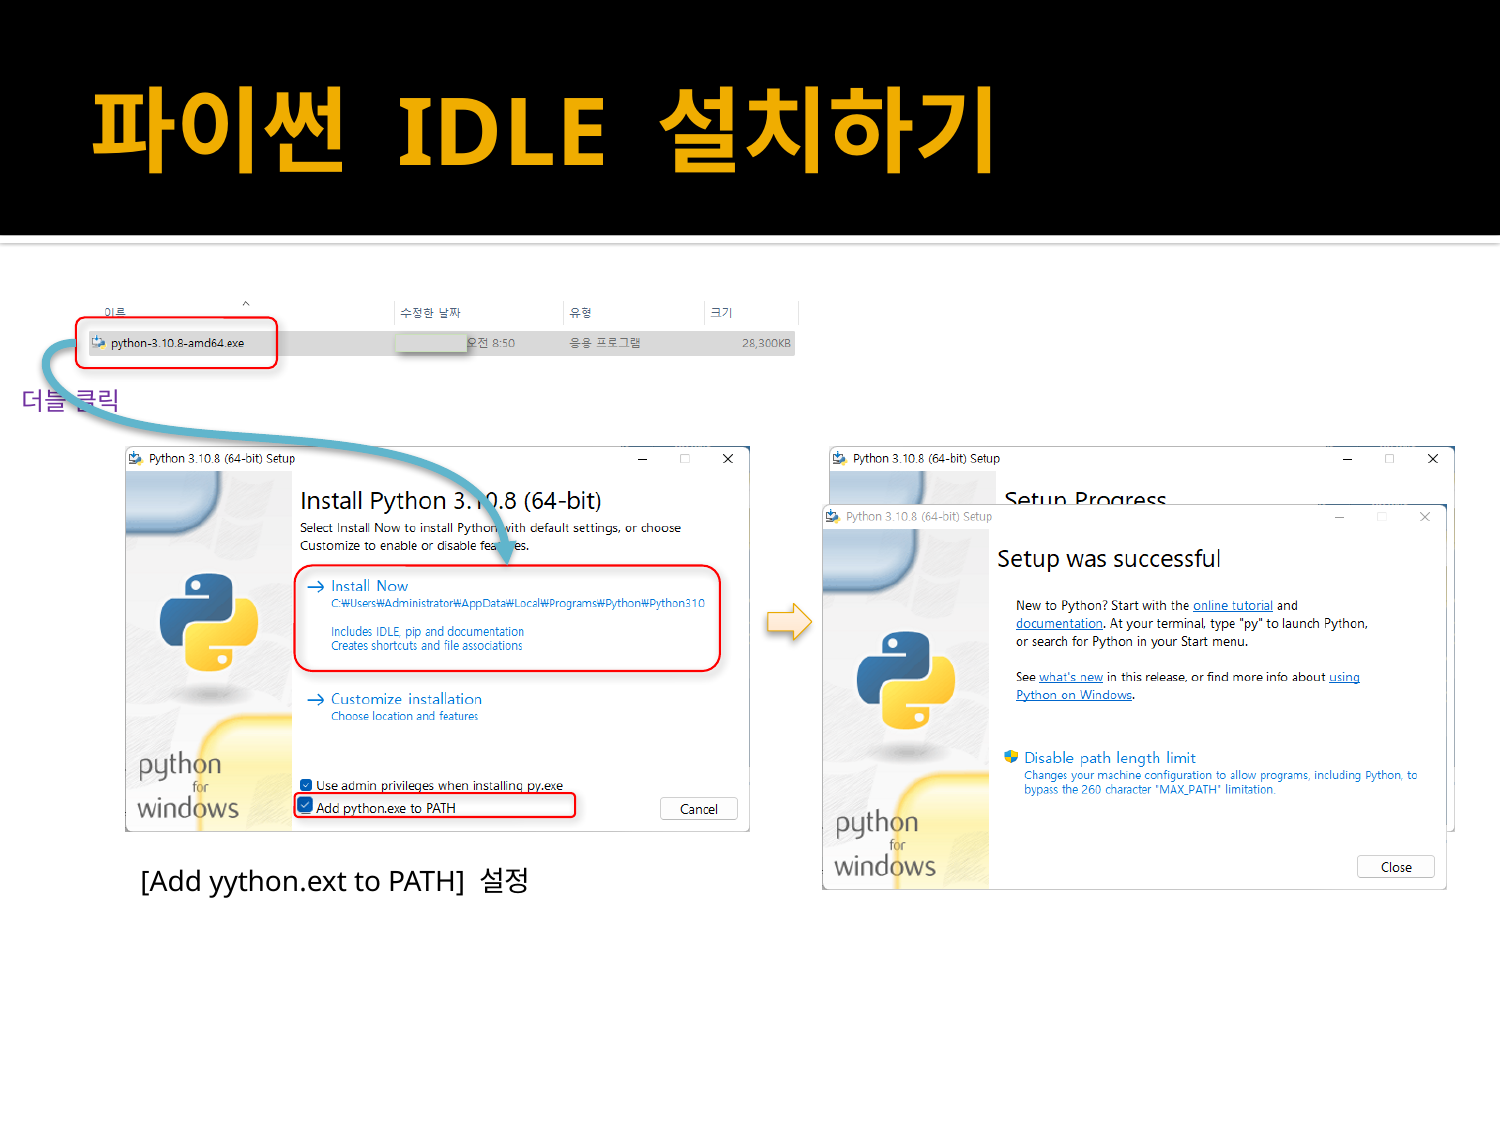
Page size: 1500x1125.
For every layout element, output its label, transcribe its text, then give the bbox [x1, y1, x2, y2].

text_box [125, 446, 750, 832]
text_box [75, 342, 508, 566]
text_box [767, 602, 813, 641]
text_box [Add yython.ext to PATH] 설정 [125, 856, 576, 905]
text_box 더블 클릭 [12, 379, 69, 424]
picture [822, 446, 1455, 890]
title 파이썬 IDLE 설치하기 [75, 24, 1425, 231]
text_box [75, 301, 800, 385]
